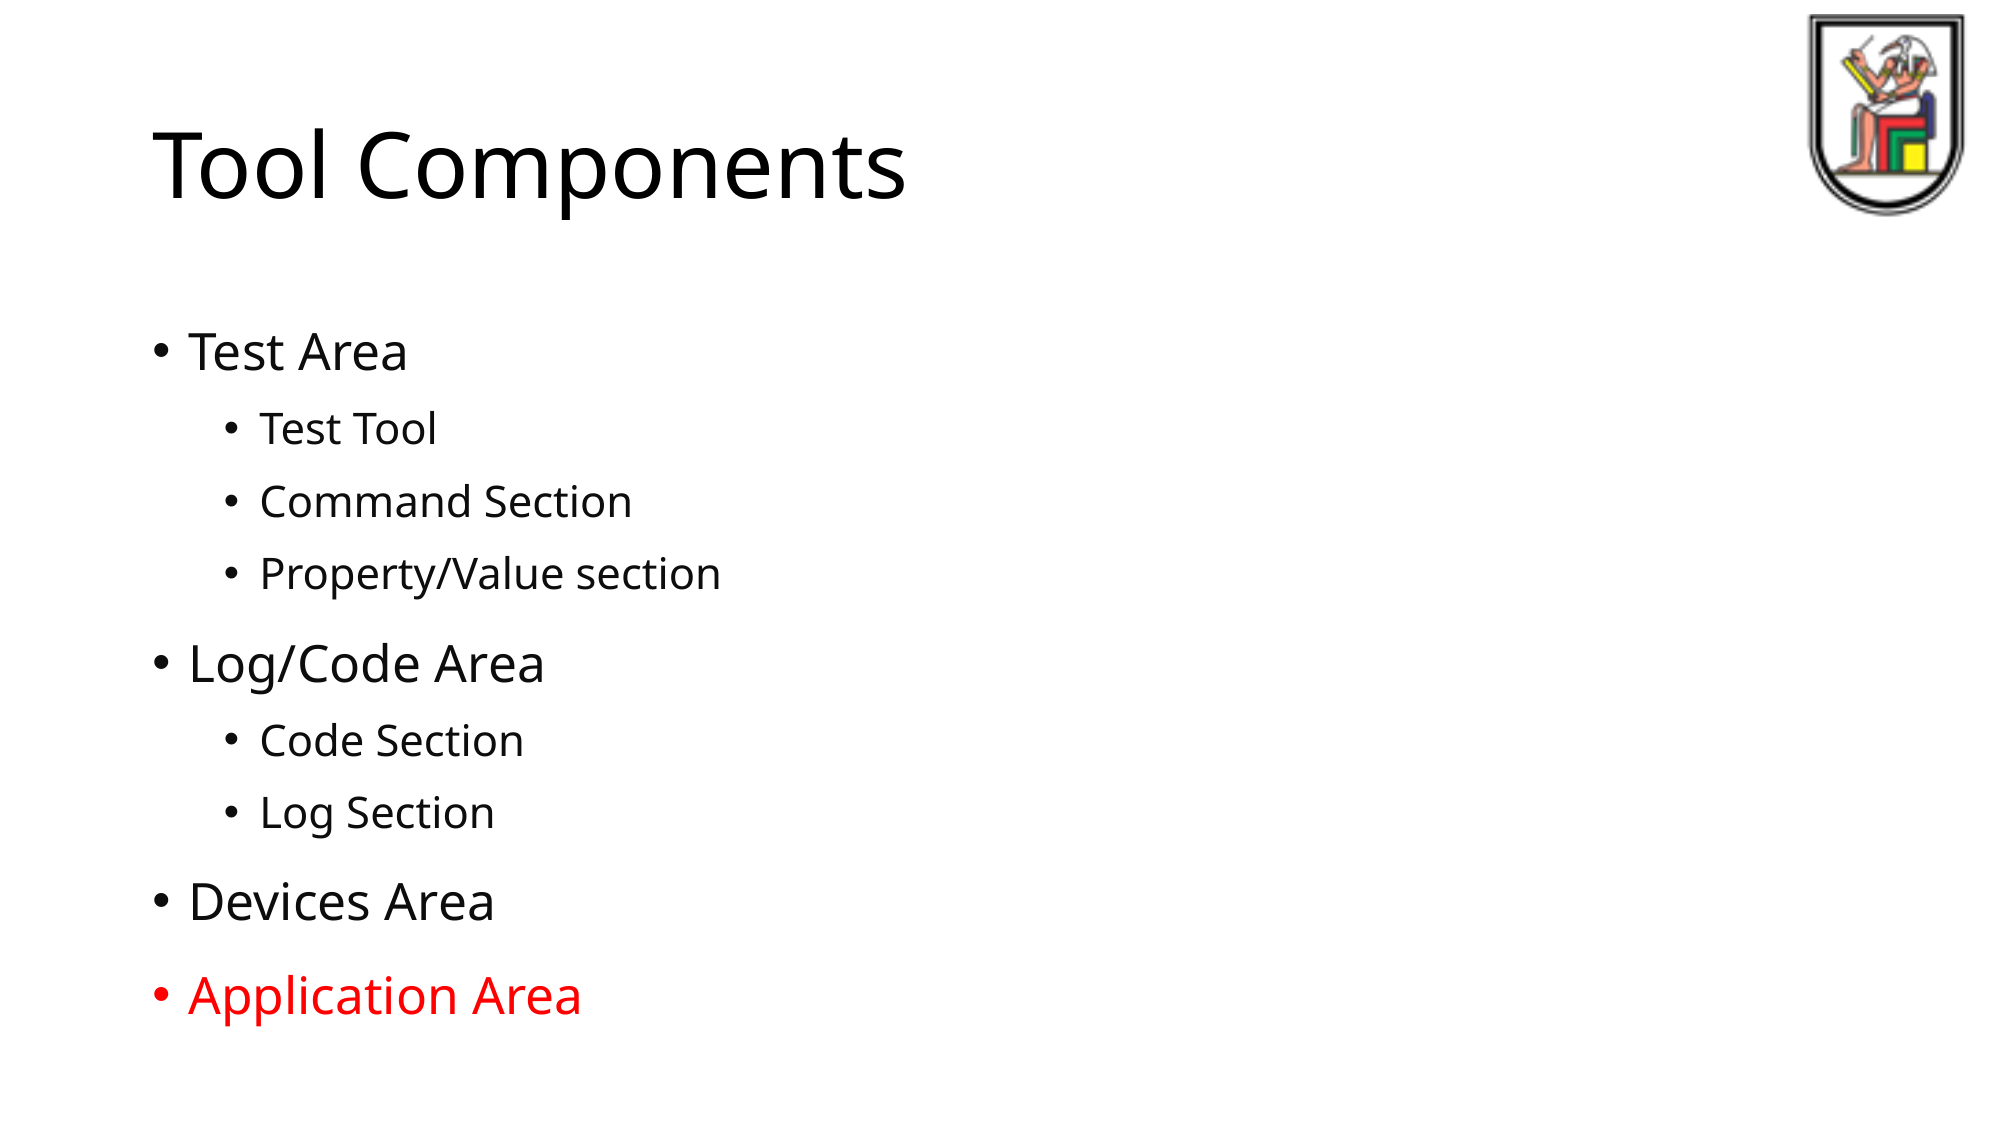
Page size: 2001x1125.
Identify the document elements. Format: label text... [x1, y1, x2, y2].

picture [1800, 14, 1973, 240]
list Test Area Test Tool Command Section Property/Value section Log/Code Area Code Section Log Section Devices Area Application Area [137, 299, 1863, 1040]
title Tool Components [137, 59, 1863, 278]
